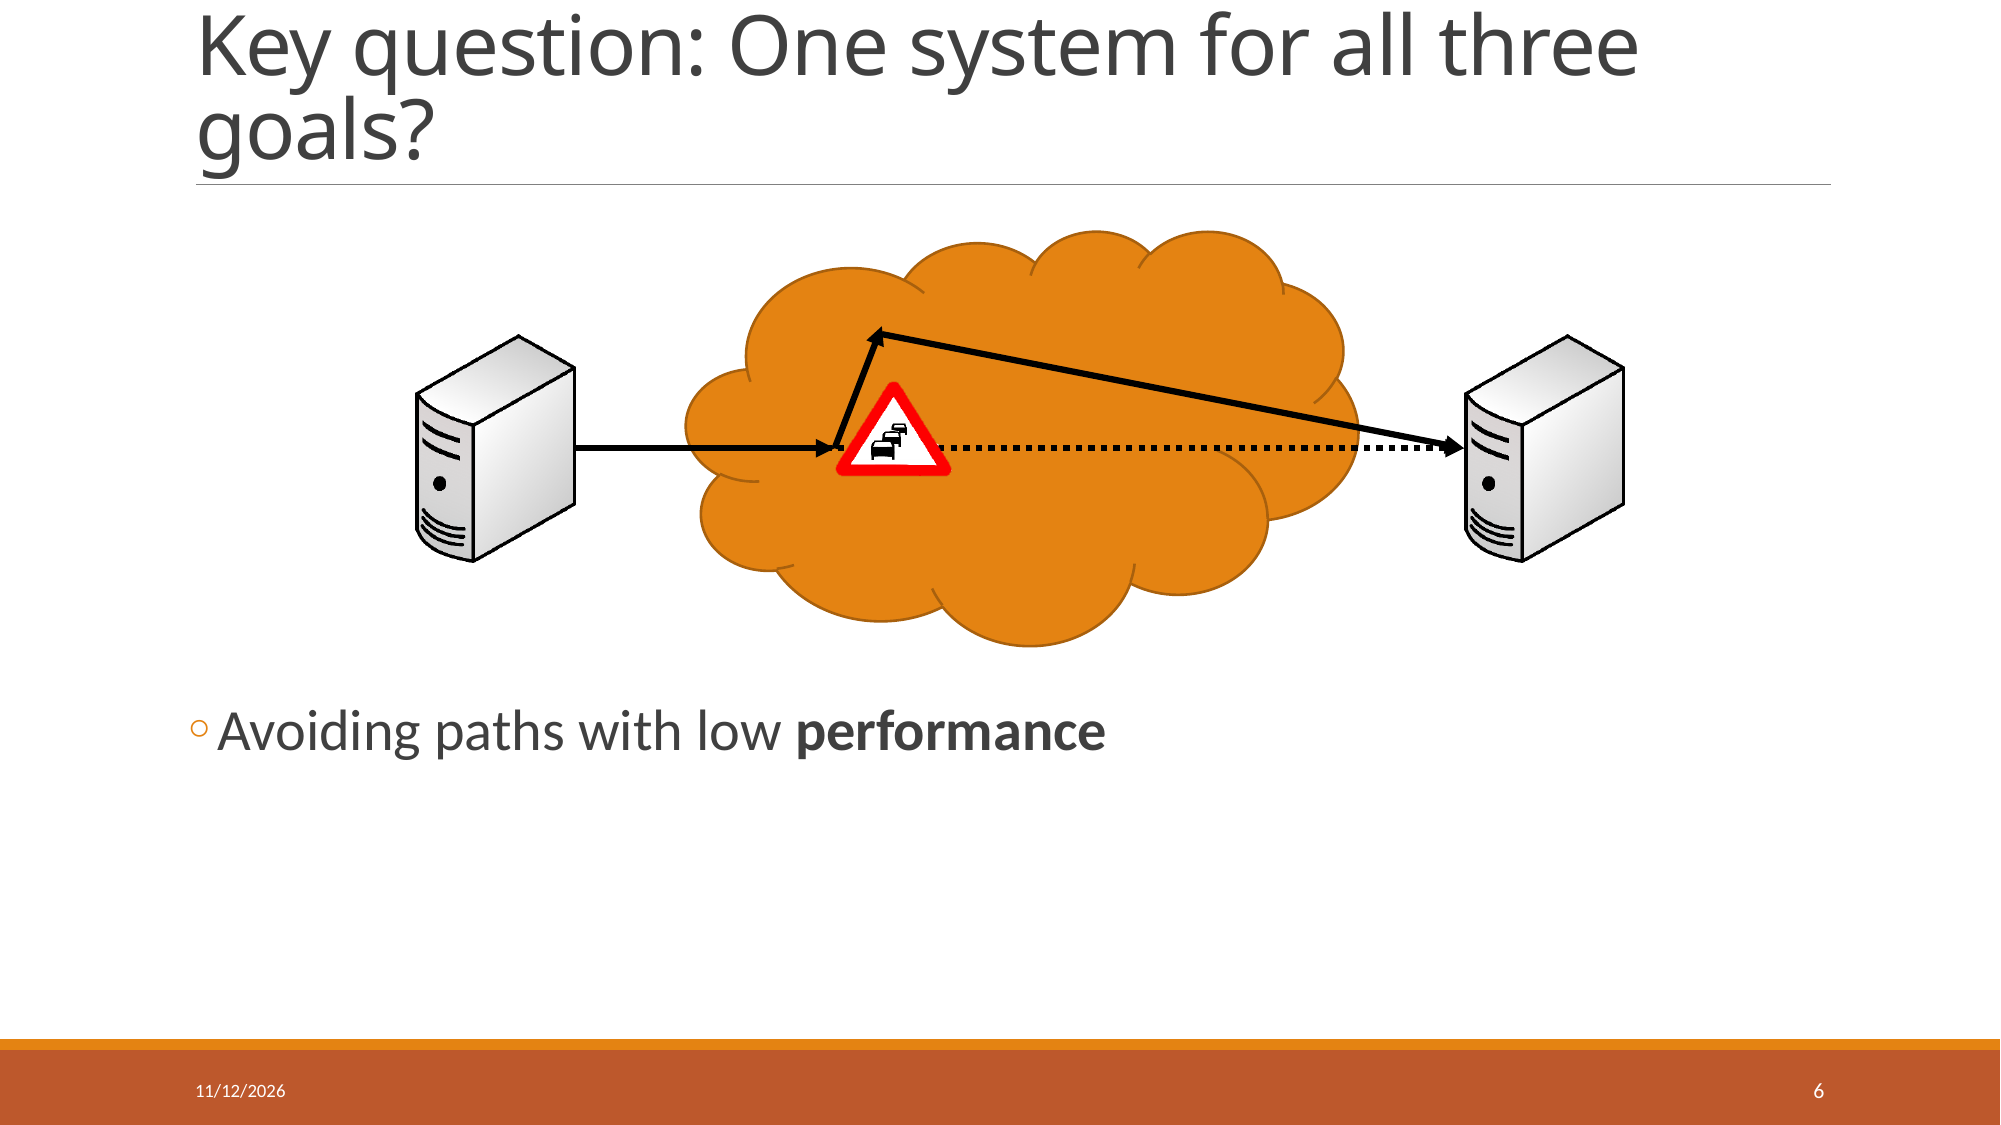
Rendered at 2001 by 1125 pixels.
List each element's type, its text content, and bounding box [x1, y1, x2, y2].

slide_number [180, 1059, 586, 1120]
title Key question: One system for all three goals? [180, 47, 1830, 185]
list Avoiding paths with low performance [180, 692, 1830, 1012]
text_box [881, 333, 1465, 445]
text_box [696, 459, 1355, 648]
picture [1463, 333, 1625, 563]
picture [414, 333, 576, 563]
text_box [834, 325, 883, 378]
picture [834, 379, 952, 478]
text_box [684, 230, 1341, 444]
slide_number 6 [1624, 1059, 1840, 1120]
